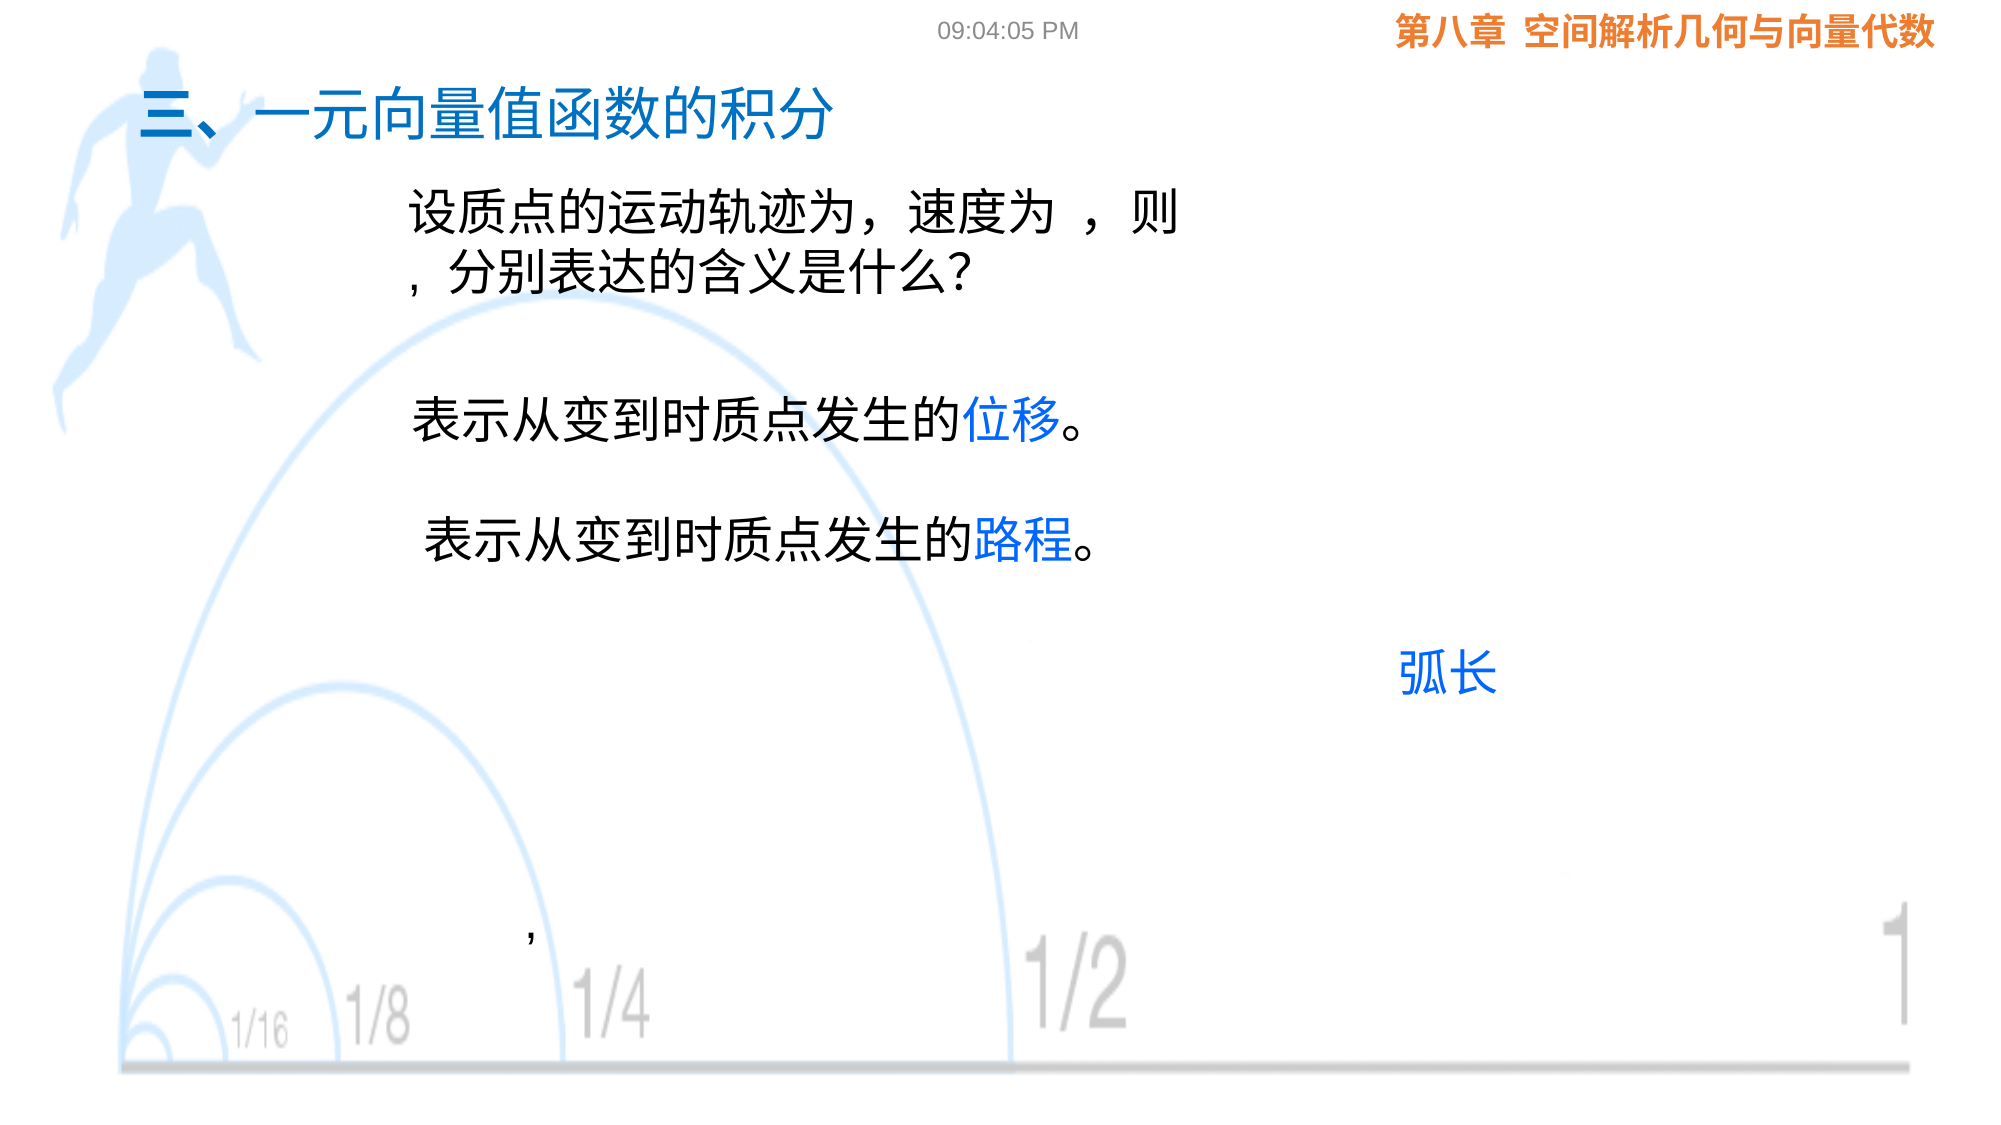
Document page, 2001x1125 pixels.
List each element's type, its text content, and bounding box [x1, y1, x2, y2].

text_box 三、一元向量值函数的积分 [122, 60, 1154, 173]
text_box 弧长 [1383, 633, 1514, 709]
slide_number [922, 0, 1102, 60]
